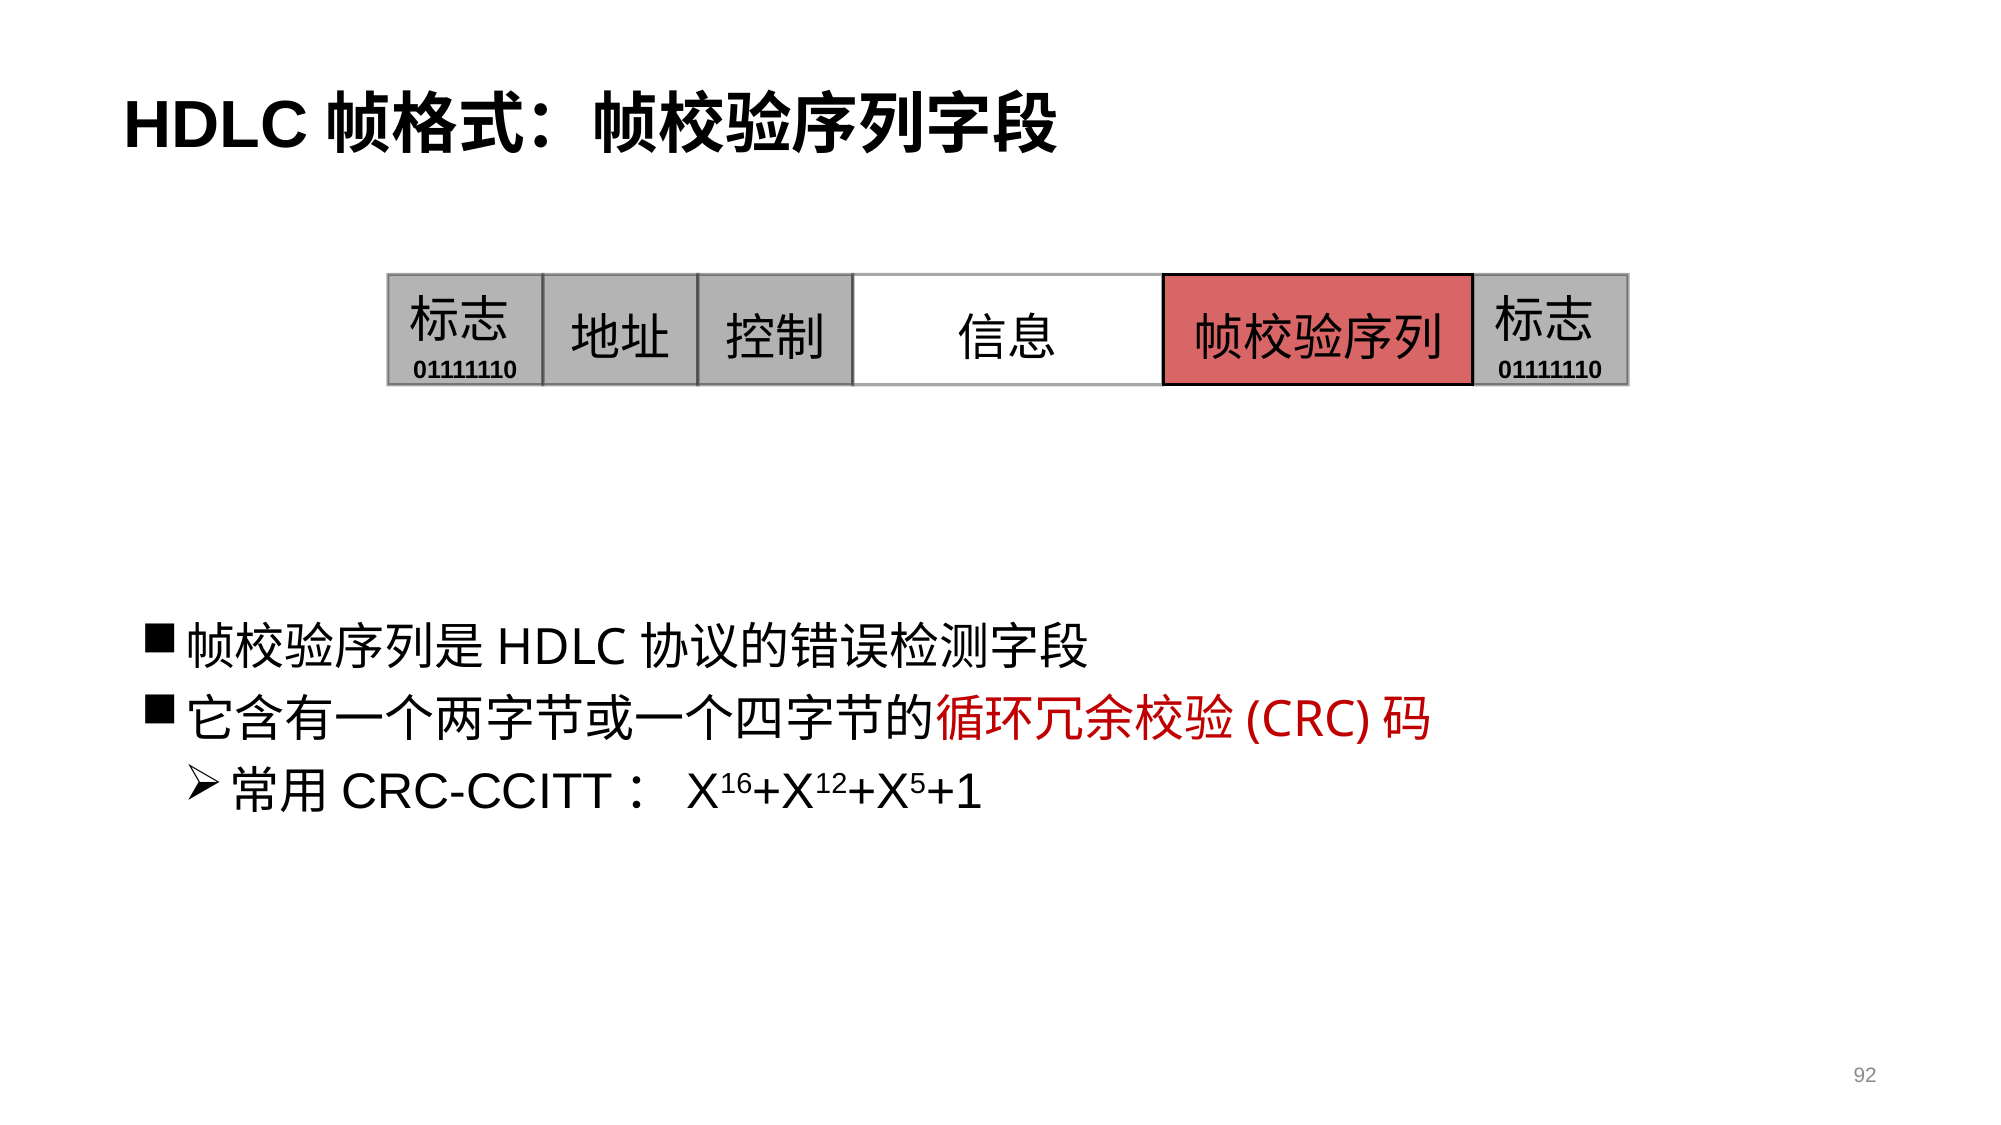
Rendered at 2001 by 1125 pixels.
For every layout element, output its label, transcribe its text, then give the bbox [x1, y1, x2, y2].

list 帧校验序列是HDLC协议的错误检测字段 它含有一个两字节或一个四字节的循环冗余校验(CRC)码 常用CRC-CCITT：X16+X12+X5+1 [126, 594, 1908, 847]
title HDLC帧格式：帧校验序列字段 [108, 21, 1890, 169]
slide_number 92 [1759, 1051, 1892, 1097]
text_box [387, 274, 1629, 385]
